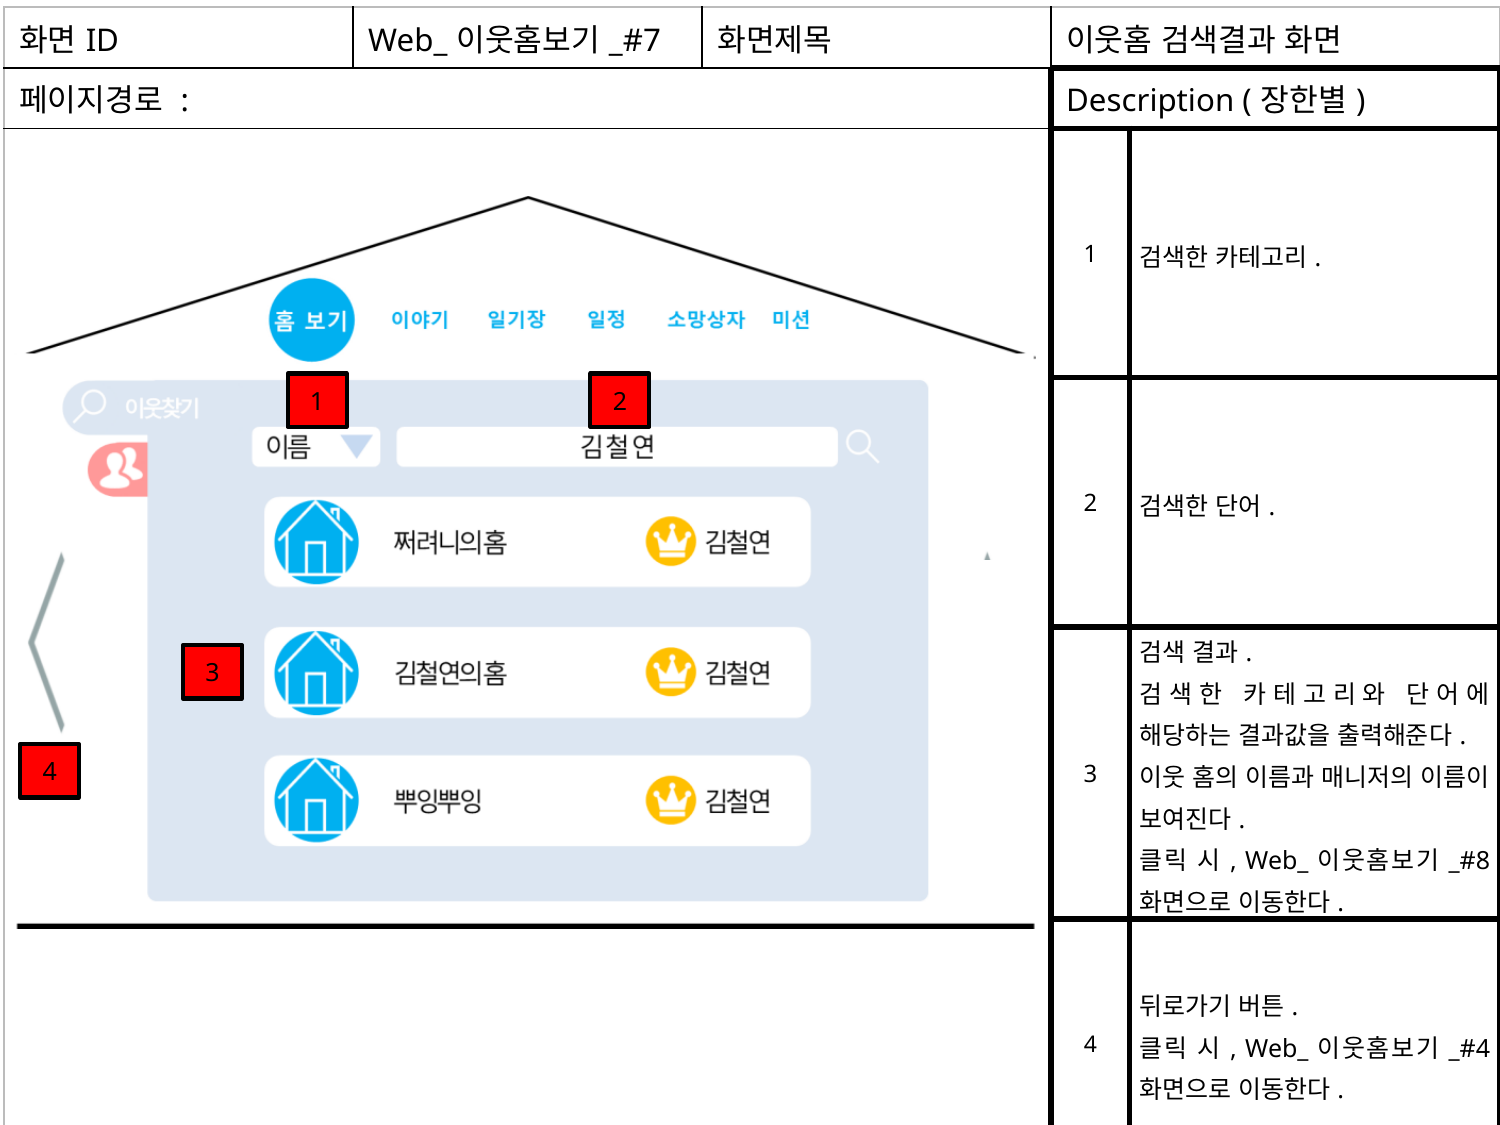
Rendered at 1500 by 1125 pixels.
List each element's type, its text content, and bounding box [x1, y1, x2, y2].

table_header Web_이웃홈보기_#7 [354, 8, 701, 67]
table_cell 1 [1054, 131, 1127, 375]
table_cell 4 [1054, 922, 1127, 1125]
table_header 화면ID [5, 8, 352, 67]
table_cell 2 [1054, 380, 1127, 624]
table_cell 페이지경로 : [5, 69, 1048, 128]
table_cell Description (장한별) [1054, 71, 1497, 126]
picture [9, 196, 1039, 929]
table_header 화면제목 [703, 8, 1050, 67]
table_cell 검색 결과. 검색한 카테고리와 단어에 해당하는 결과값을 출력해준다. 이웃 홈의 이름과 매니저의 이름이 보여진다. 클릭 시, Web_이웃홈보기_#8 화면으로 이동한다. [1132, 630, 1497, 916]
table_cell 뒤로가기 버튼. 클릭 시, Web_이웃홈보기_#4 화면으로 이동한다. [1132, 922, 1497, 1125]
table_header 이웃홈 검색결과 화면 [1052, 8, 1499, 65]
table_cell [5, 129, 1048, 1125]
table_cell 3 [1054, 630, 1127, 916]
table_cell 검색한 카테고리. [1132, 131, 1497, 375]
table_cell 검색한 단어. [1132, 380, 1497, 624]
